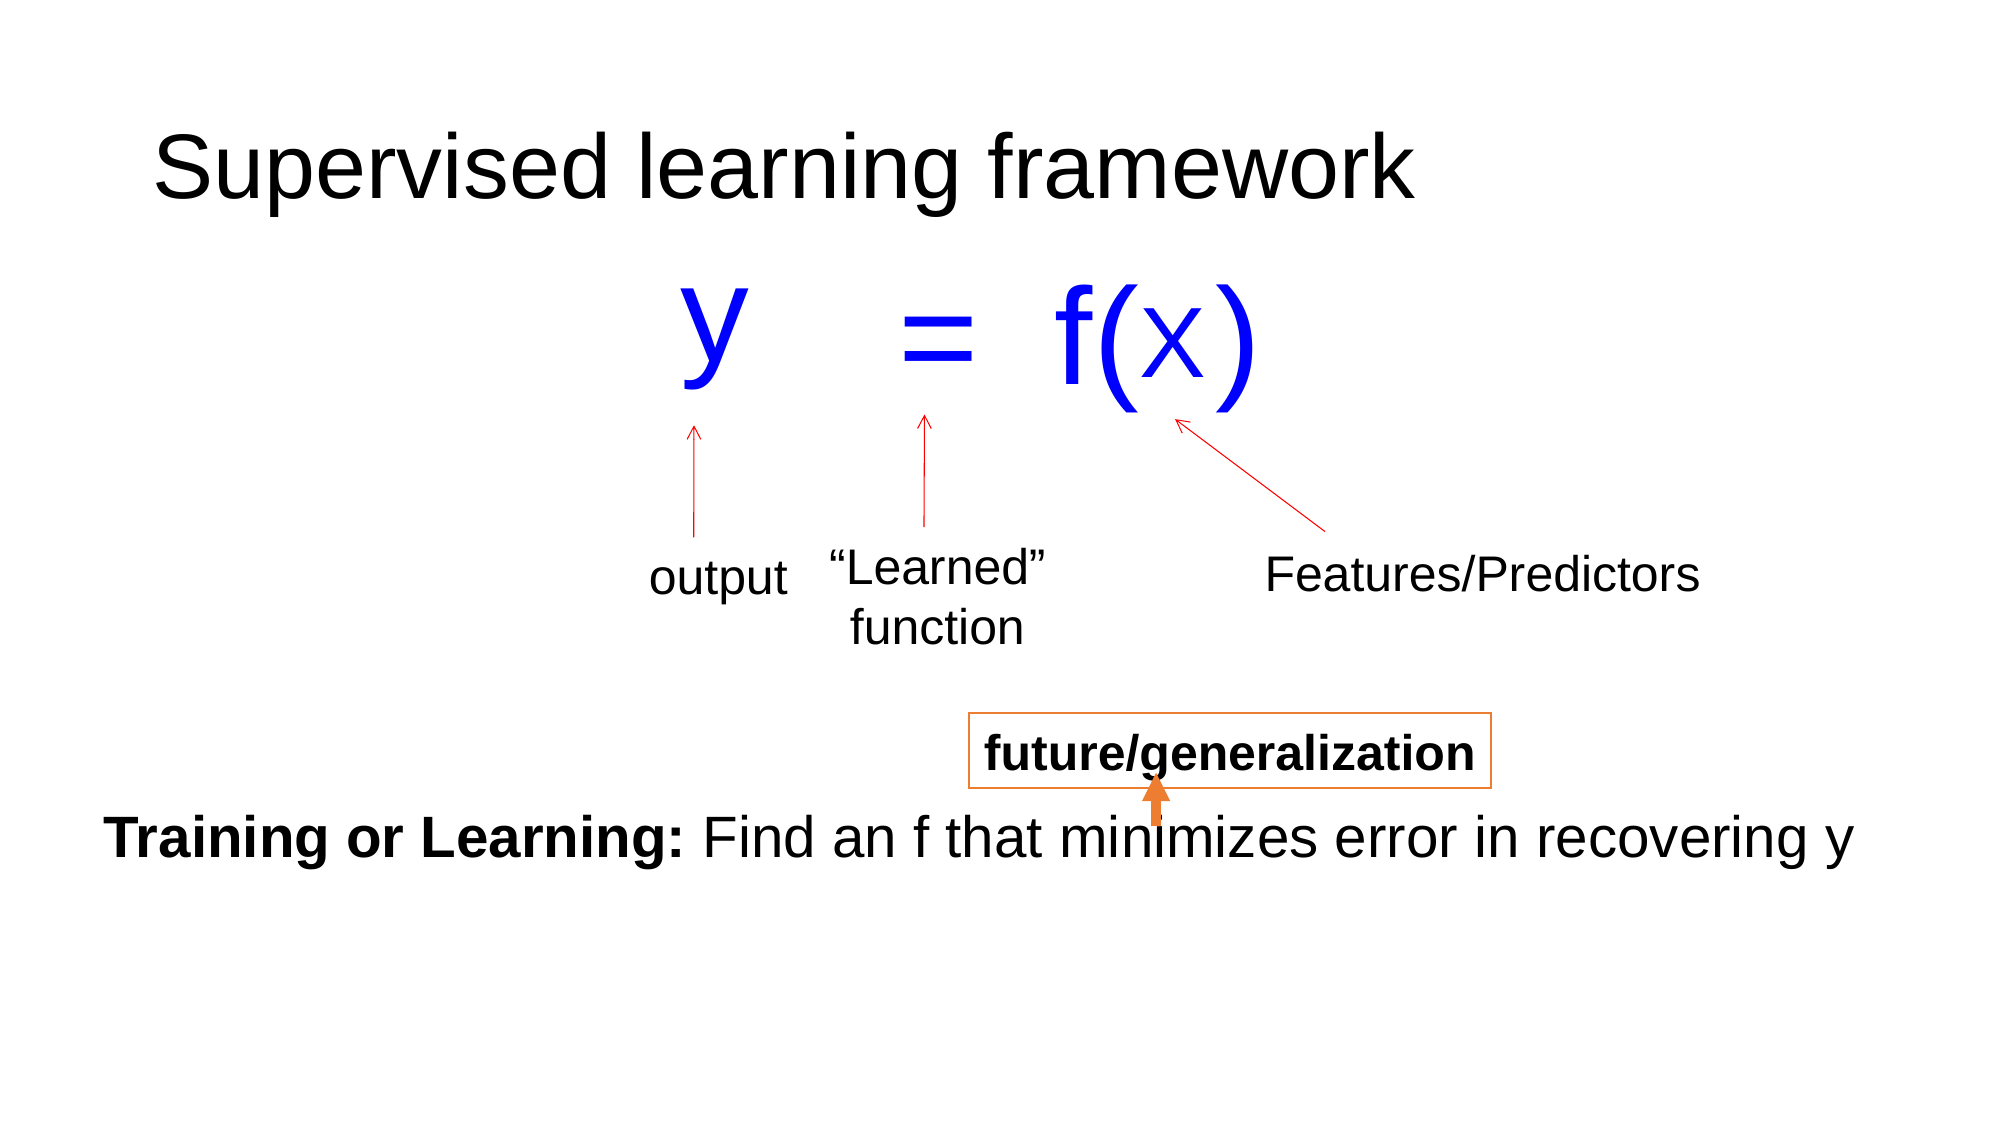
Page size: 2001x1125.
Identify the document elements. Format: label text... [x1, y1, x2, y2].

text_box = f( ) [790, 278, 1331, 419]
text_box Features/Predictors [1235, 534, 1731, 610]
text_box X [1124, 269, 1222, 405]
text_box “Learned” function [749, 526, 1125, 662]
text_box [966, 712, 1494, 827]
text_box output [634, 537, 749, 613]
title Supervised learning framework [137, 59, 1863, 278]
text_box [1175, 419, 1326, 532]
text_box y [665, 216, 750, 397]
list Training or Learning: Find an f that minimizes error in recovering y [88, 799, 1889, 958]
